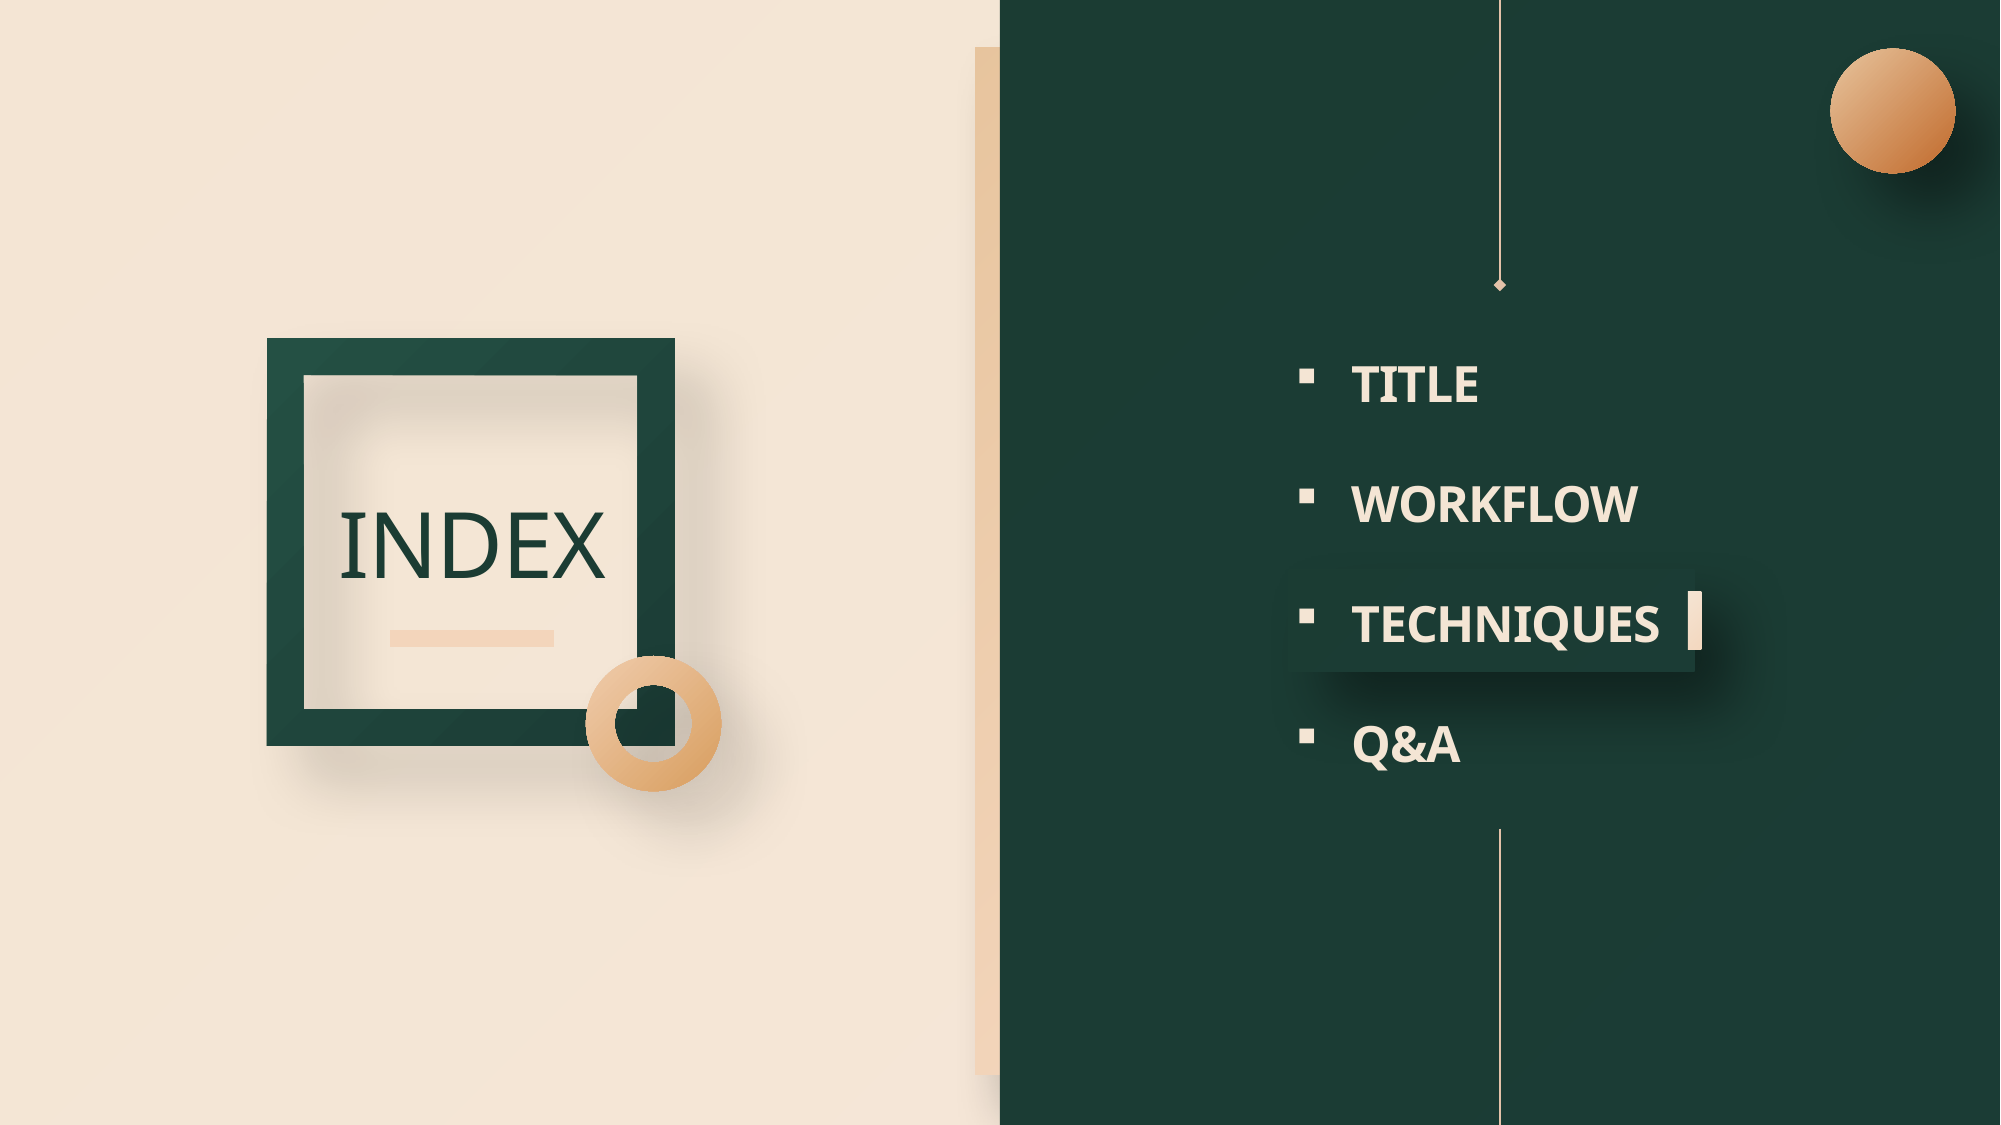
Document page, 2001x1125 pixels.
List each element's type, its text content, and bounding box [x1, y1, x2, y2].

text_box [1500, 569, 1702, 672]
text_box [1829, 47, 1957, 175]
subtitle INDEX [267, 485, 678, 578]
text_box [1288, 569, 1499, 672]
text_box TITLE WORKFLOW TECHNIQUES Q&A [1500, 48, 1733, 1077]
text_box TITLE WORKFLOW TECHNIQUES Q&A [1280, 48, 1499, 1077]
